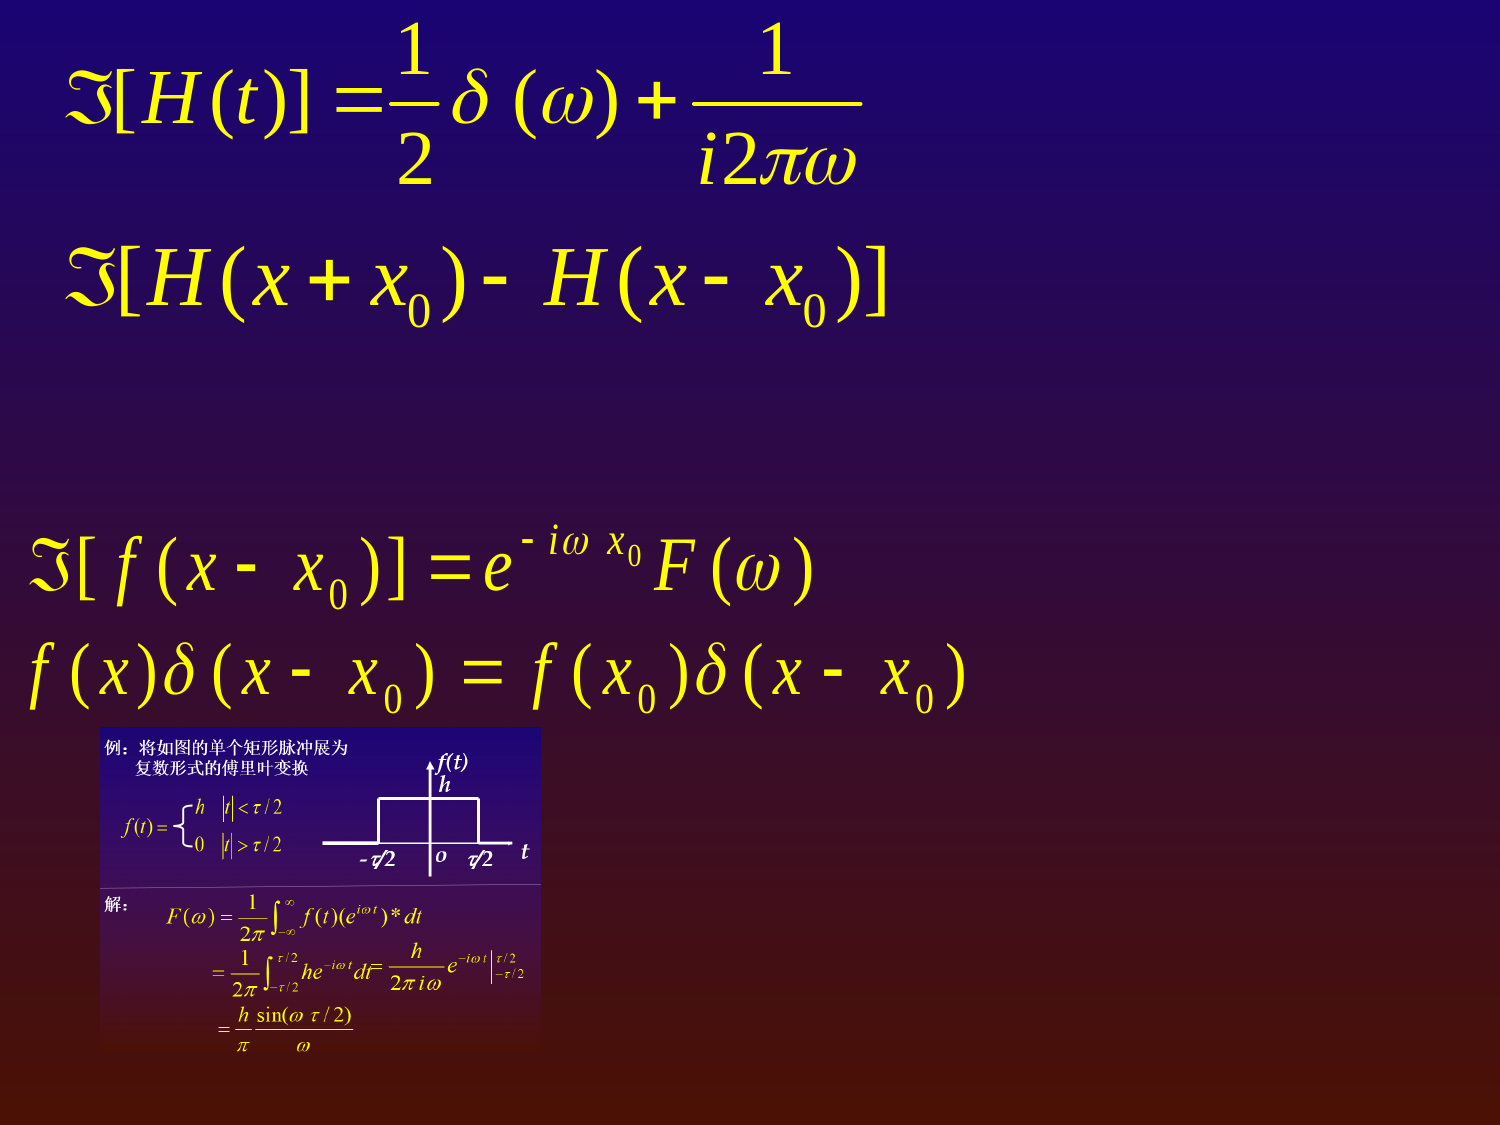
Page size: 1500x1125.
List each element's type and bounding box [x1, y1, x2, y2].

picture [100, 729, 541, 1052]
text_box [52, 0, 897, 202]
text_box [3, 620, 982, 729]
text_box [17, 506, 829, 626]
text_box [52, 219, 904, 349]
